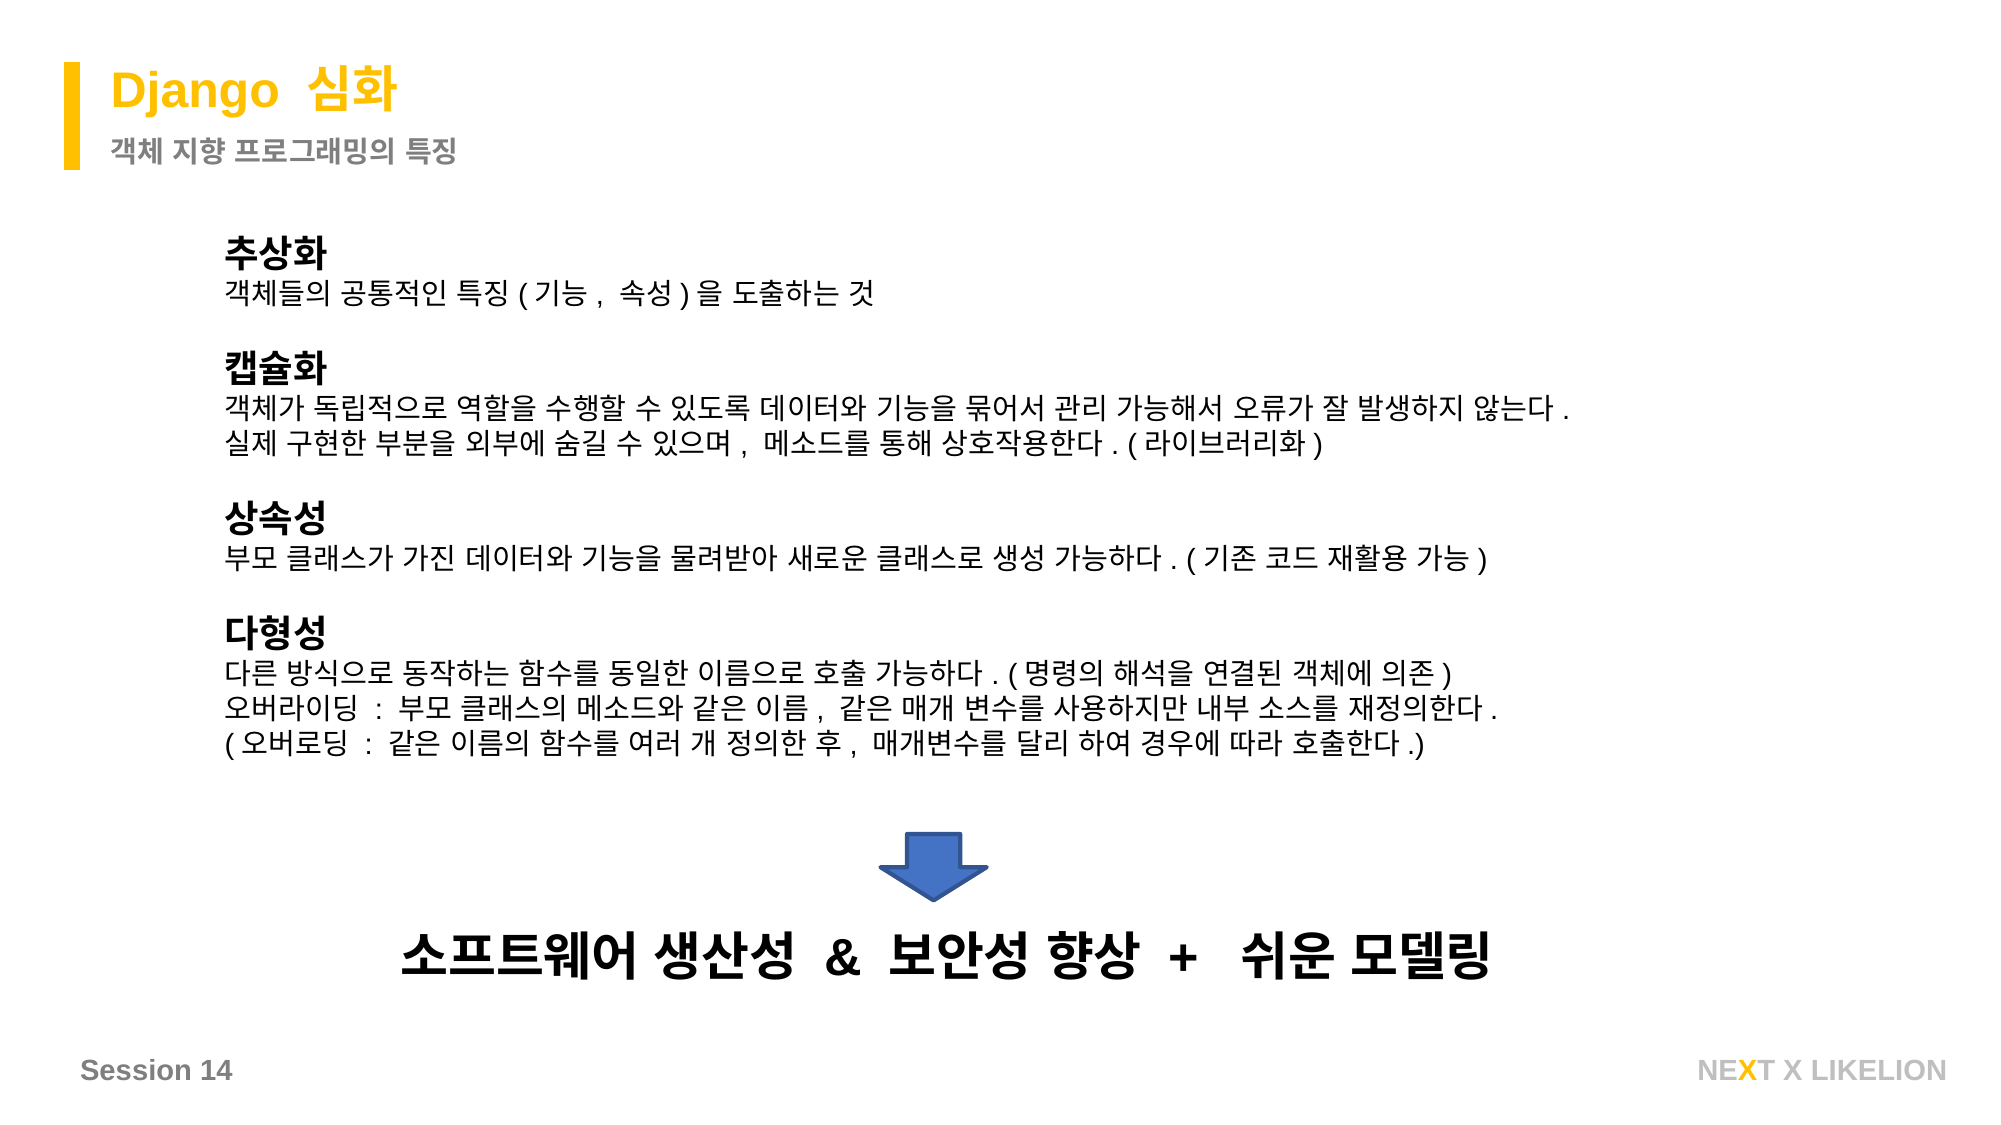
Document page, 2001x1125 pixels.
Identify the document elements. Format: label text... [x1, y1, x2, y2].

text_box 소프트웨어 생산성 & 보안성 향상 + 쉬운 모델링 [385, 915, 1615, 993]
text_box Session 14 [65, 1044, 253, 1095]
text_box 객체 지향 프로그래밍의 특징 [95, 125, 525, 176]
text_box Django 심화 [95, 49, 448, 125]
text_box [878, 831, 989, 903]
text_box [64, 63, 80, 170]
text_box NEXT X LIKELION [1682, 1044, 1965, 1095]
text_box 추상화 객체들의 공통적인 특징(기능, 속성)을 도출하는 것 캡슐화 객체가 독립적으로 역할을 수행할 수 있도록 데이터와 기능을 묶어서 관리 가능해서 오류가 잘 발생하지 않는다. 실제 구현한 부분을 외부에 숨길 수 있으며, 메소드를 통해 상호작용한다. (라이브러리화) 상속성 부모 클래스가 가진 데이터와 기능을 물려받아 새로운 클래스로 생성 가능하다. (기존 코드 재활용 가능) 다형성 다른 방식으로 동작하는 함수를 동일한 이름으로 호출 가능하다. (명령의 해석을 연결된 객체에 의존) 오버라이딩 : 부모 클래스의 메소드와 같은 이름, 같은 매개 변수를 사용하지만 내부 소스를 재정의한다. (오버로딩 : 같은 이름의 함수를 여러 개 정의한 후, 매개변수를 달리 하여 경우에 따라 호출한다.) [209, 223, 1658, 803]
